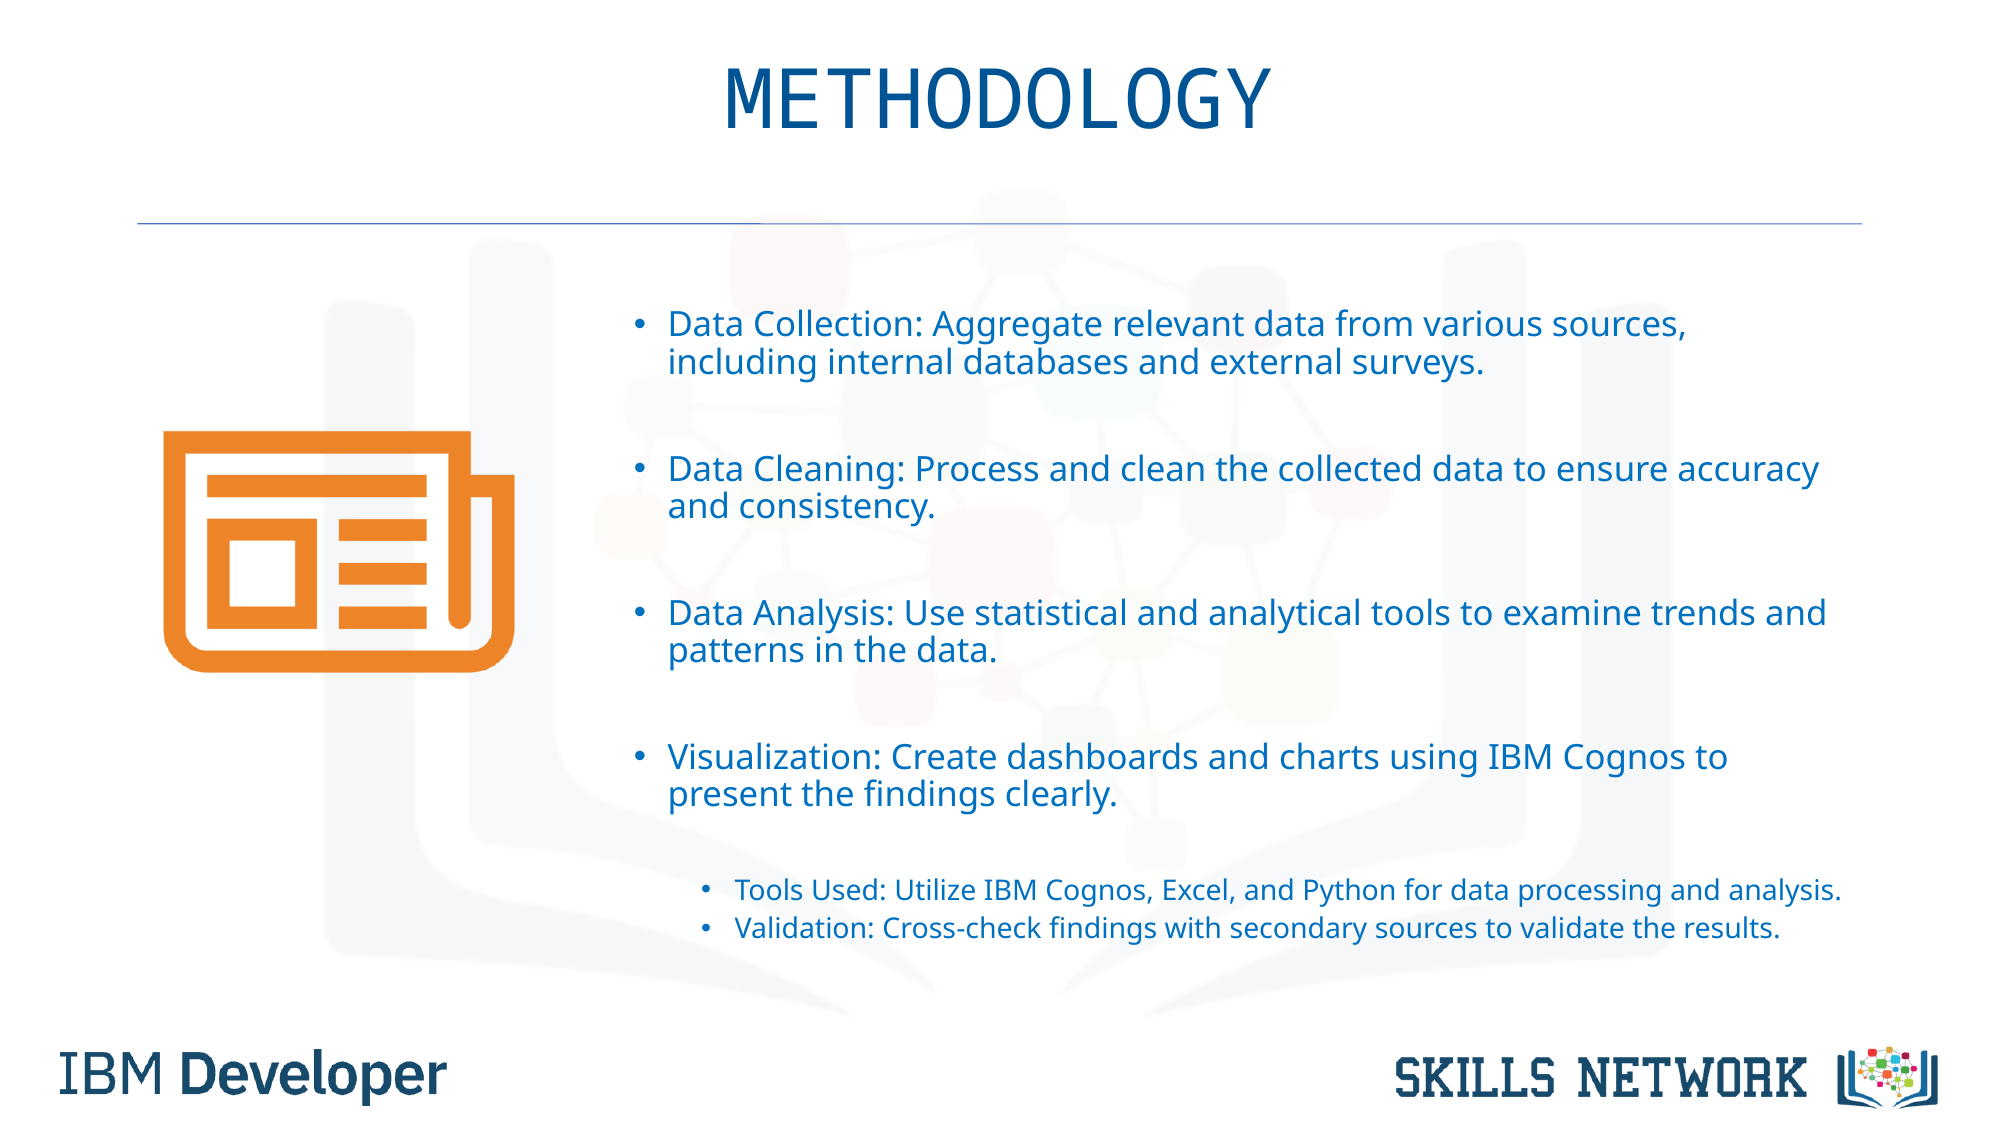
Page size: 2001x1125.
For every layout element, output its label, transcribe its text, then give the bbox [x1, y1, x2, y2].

picture [55, 1045, 459, 1108]
picture [128, 352, 549, 773]
title METHODOLOGY [0, 0, 2000, 203]
list Data Collection: Aggregate relevant data from various sources, including internal databases and external surveys. Data Cleaning: Process and clean the collected data to ensure accuracy and consistency. Data Analysis: Use statistical and analytical tools to examine trends and patterns in the data. Visualization: Create dashboards and charts using IBM Cognos to present the findings clearly. Tools Used: Utilize IBM Cognos, Excel, and Python for data processing and analysis. Validation: Cross-check findings with secondary sources to validate the results. [618, 299, 1863, 973]
picture [1390, 1045, 1945, 1111]
